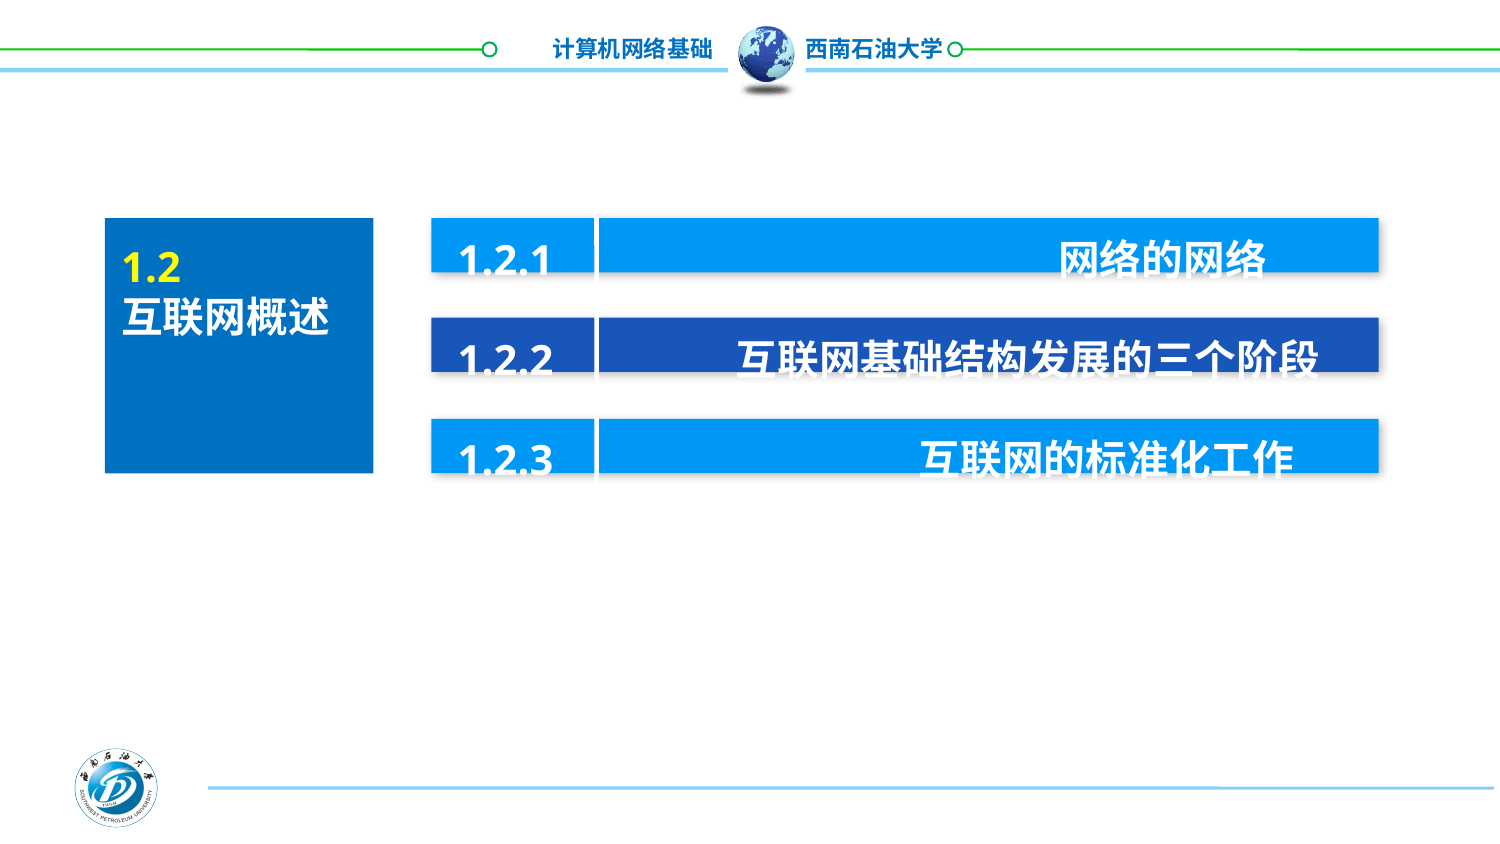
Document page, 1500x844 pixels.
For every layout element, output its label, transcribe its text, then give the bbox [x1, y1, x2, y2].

text_box 1.2 互联网概述 [106, 233, 374, 349]
text_box [1369, 418, 1379, 474]
text_box [431, 317, 442, 372]
text_box [104, 218, 374, 474]
text_box [1369, 317, 1379, 372]
text_box 1.2.1 网络的网络1.2.2 互联网基础结构发展的三个阶段 1.2.3 互联网的标准化工作 [442, 176, 1369, 492]
picture [736, 24, 796, 100]
picture [74, 748, 158, 828]
text_box [1369, 218, 1379, 273]
text_box [431, 418, 442, 474]
text_box [431, 218, 442, 273]
